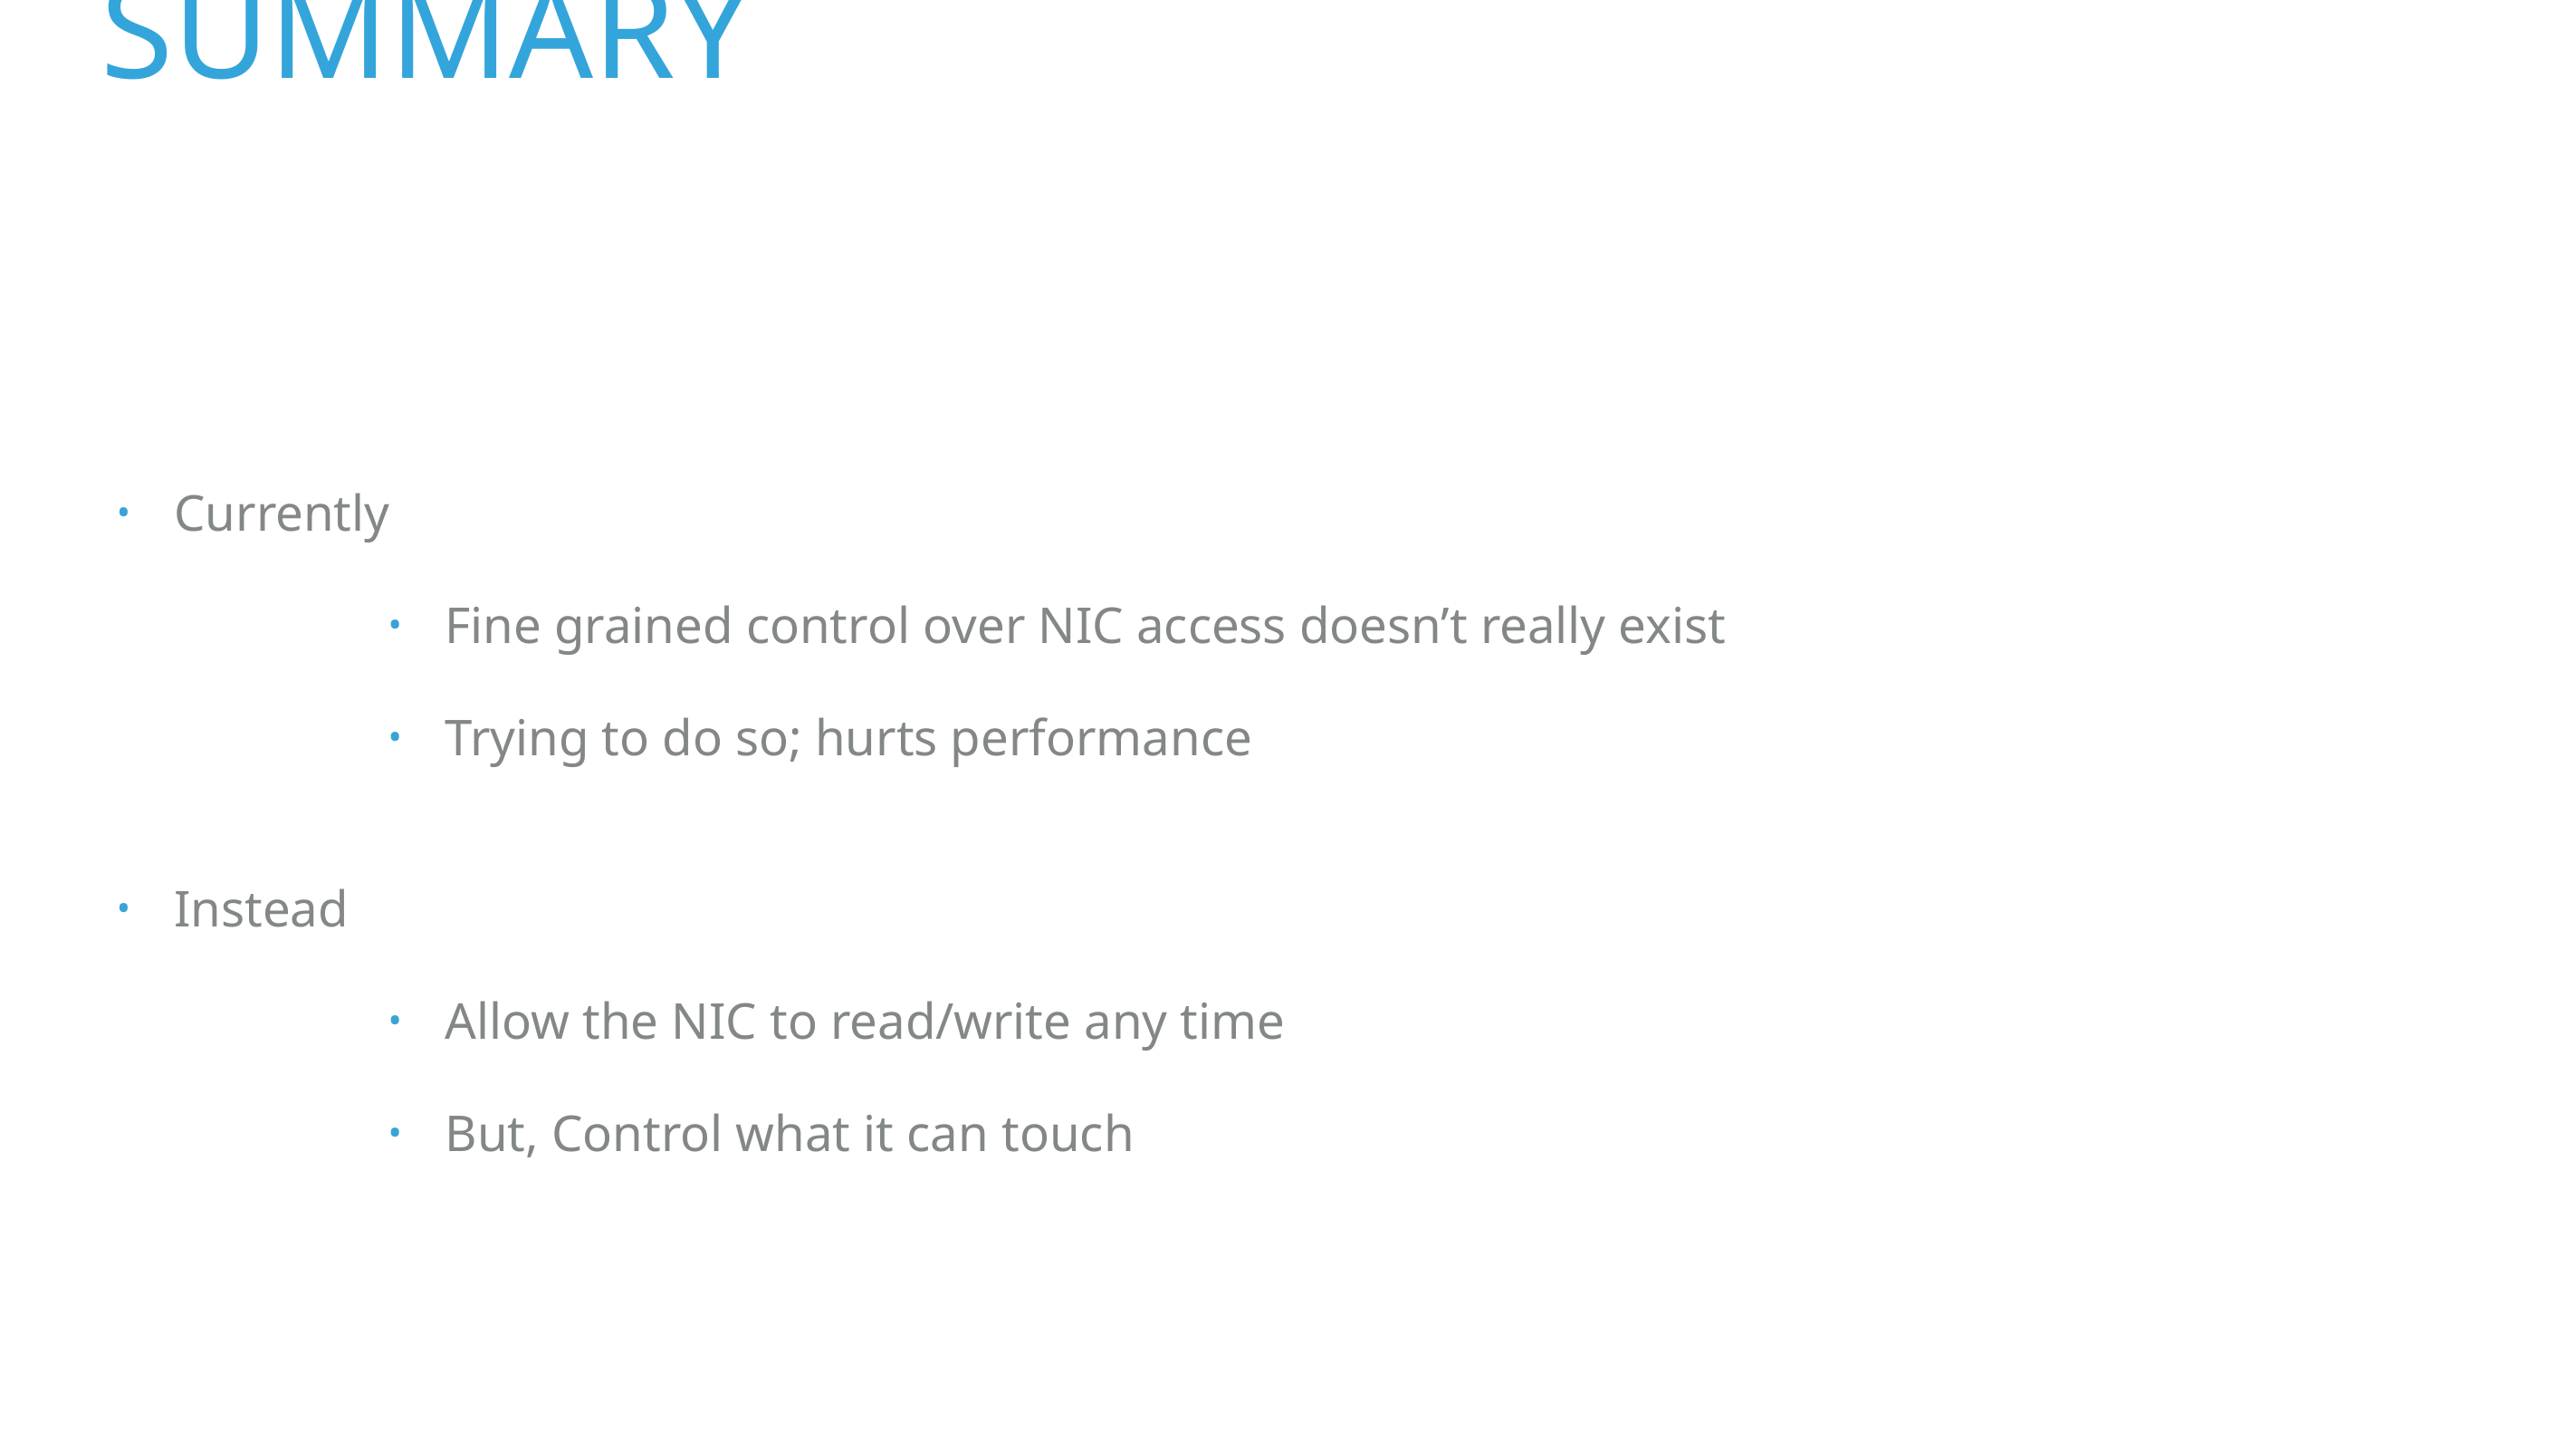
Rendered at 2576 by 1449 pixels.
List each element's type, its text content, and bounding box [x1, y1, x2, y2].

title Summary [94, 0, 2481, 201]
list Currently Fine grained control over NIC access doesn’t really exist Trying to do so; hurts performance Instead Allow the NIC to read/write any time But, Control what it can touch [110, 470, 2497, 1173]
